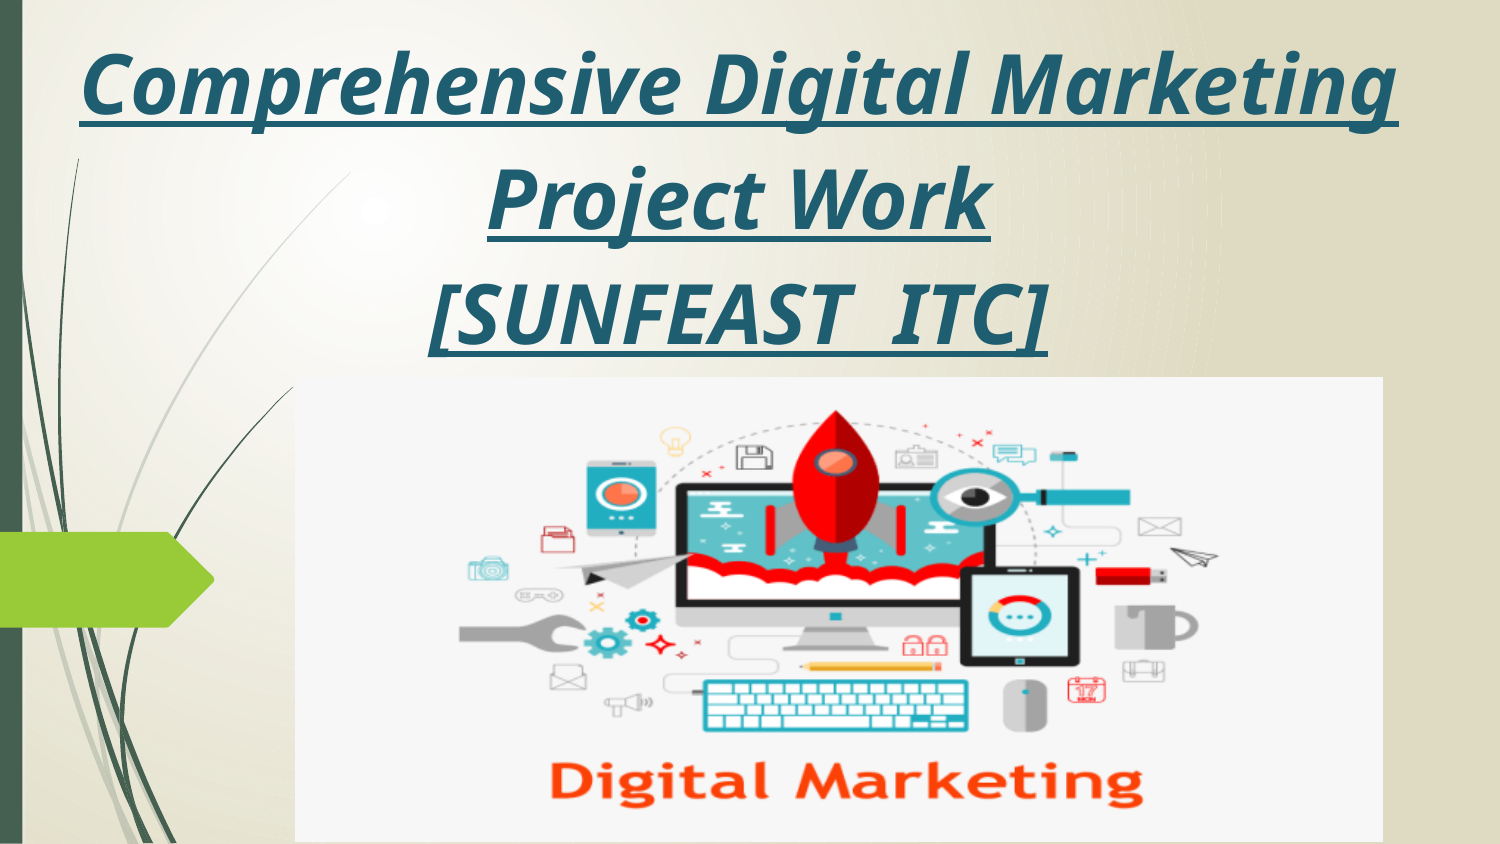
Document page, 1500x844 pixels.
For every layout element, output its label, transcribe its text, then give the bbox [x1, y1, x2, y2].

picture [294, 377, 1384, 843]
text_box Comprehensive Digital Marketing Project Work [SUNFEAST ITC] [58, 1, 1420, 377]
